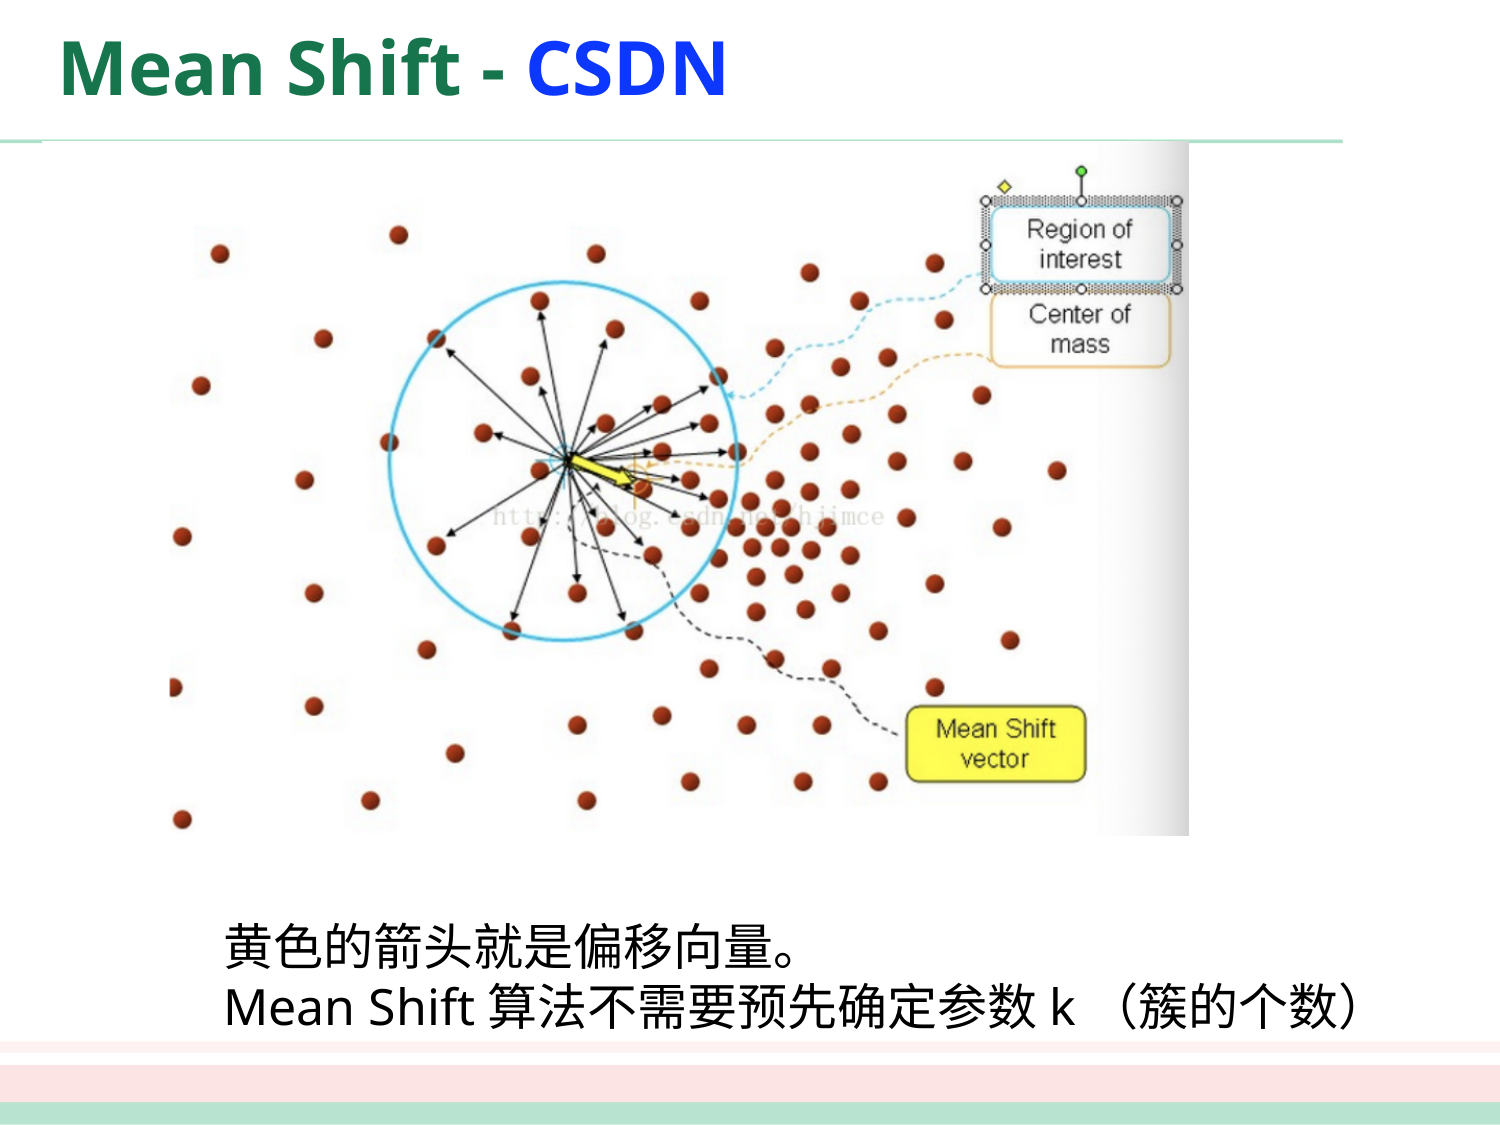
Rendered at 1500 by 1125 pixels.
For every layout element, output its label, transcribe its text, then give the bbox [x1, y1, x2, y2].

title Mean Shift - CSDN [42, 128, 1337, 135]
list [42, 141, 1189, 836]
text_box [42, 0, 1337, 128]
text_box 黄色的箭头就是偏移向量。 Mean Shift算法不需要预先确定参数k（簇的个数） [208, 908, 1454, 1043]
picture [0, 0, 1500, 1125]
